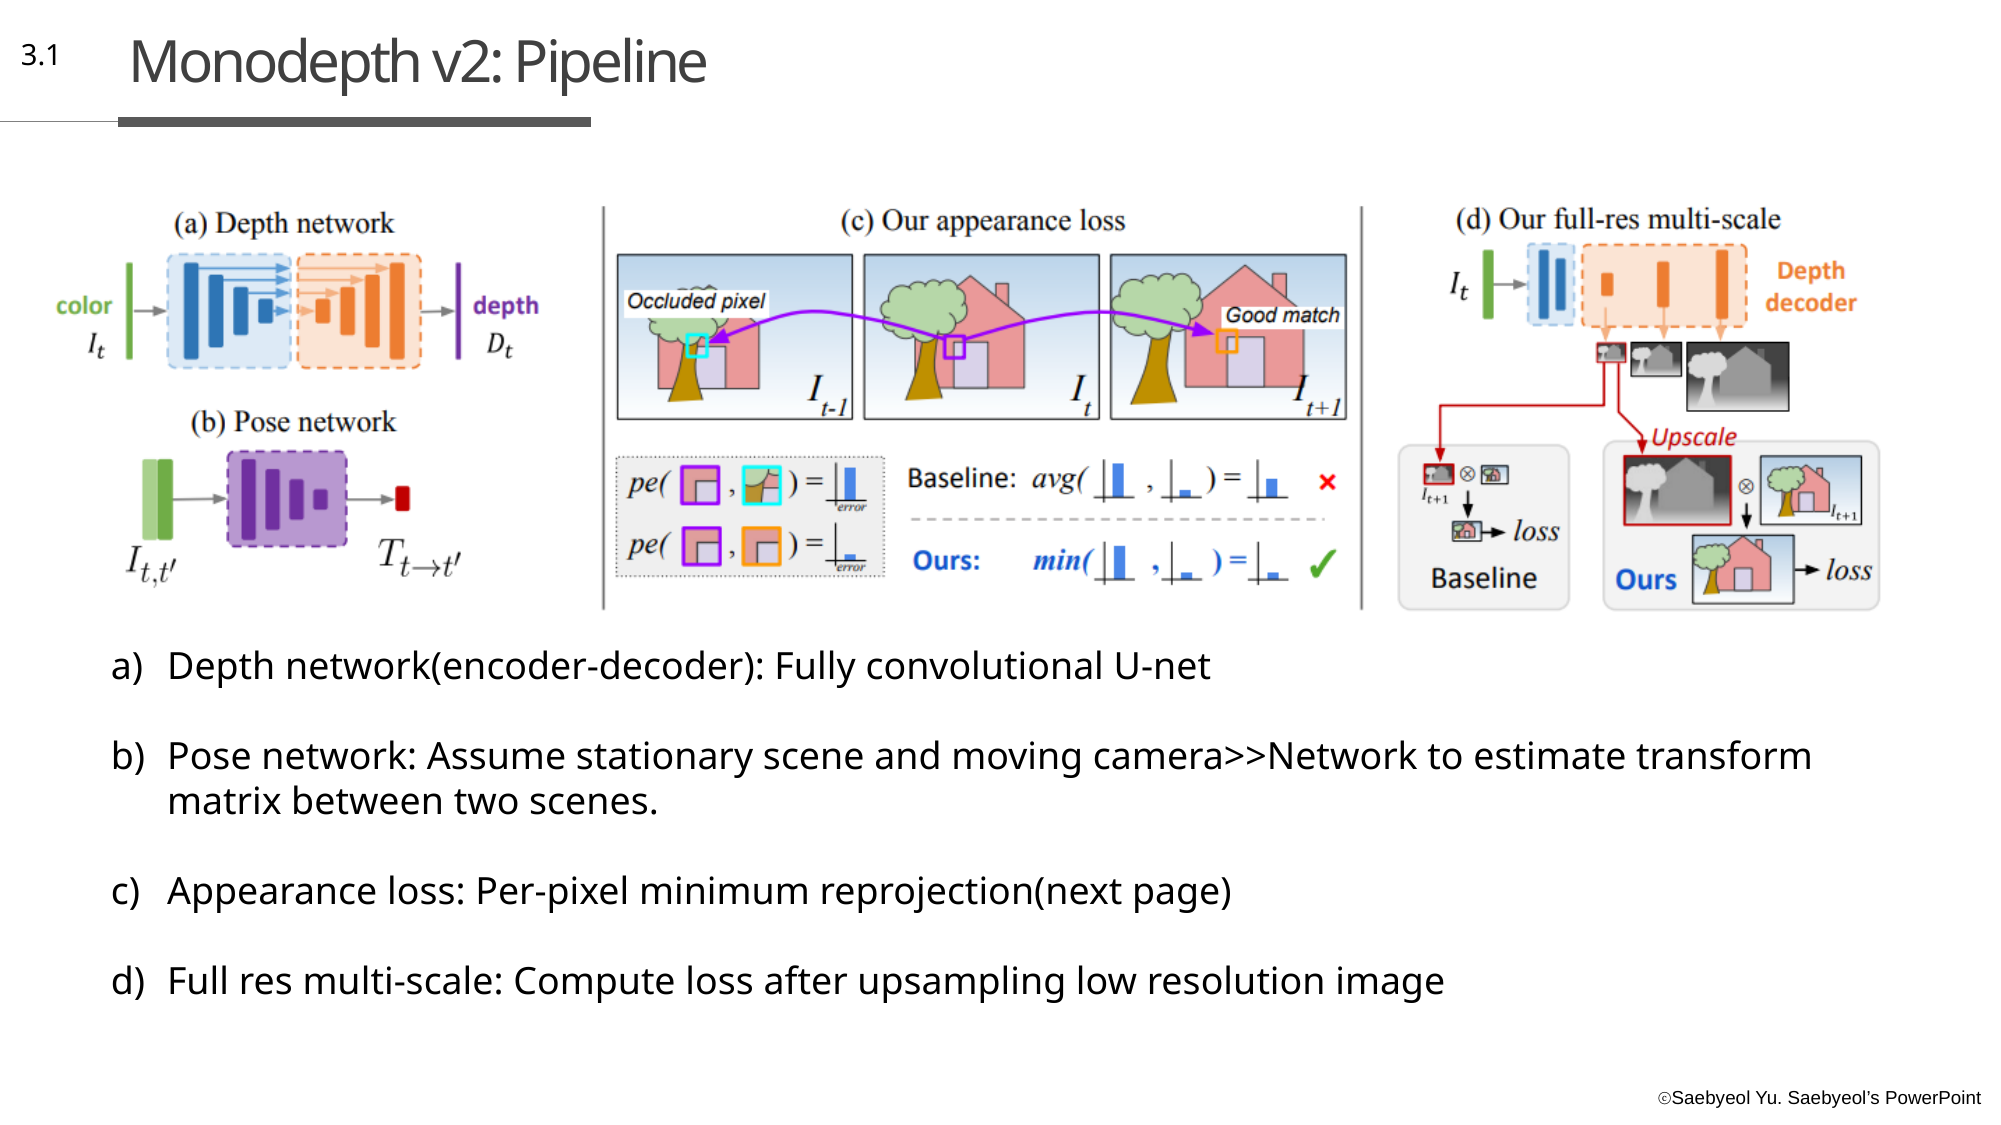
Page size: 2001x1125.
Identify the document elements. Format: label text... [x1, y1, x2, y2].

picture [31, 184, 1907, 623]
text_box 3.1 [6, 28, 77, 79]
text_box Monodepth v2: Pipeline [113, 16, 725, 102]
text_box Depth network(encoder-decoder): Fully convolutional U-net Pose network: Assume stationary scene and moving camera>>Network to estimate transform matrix between two scenes. Appearance loss: Per-pixel minimum reprojection(next page) Full res multi-scale: Compute loss after upsampling low resolution image [96, 634, 1927, 1010]
